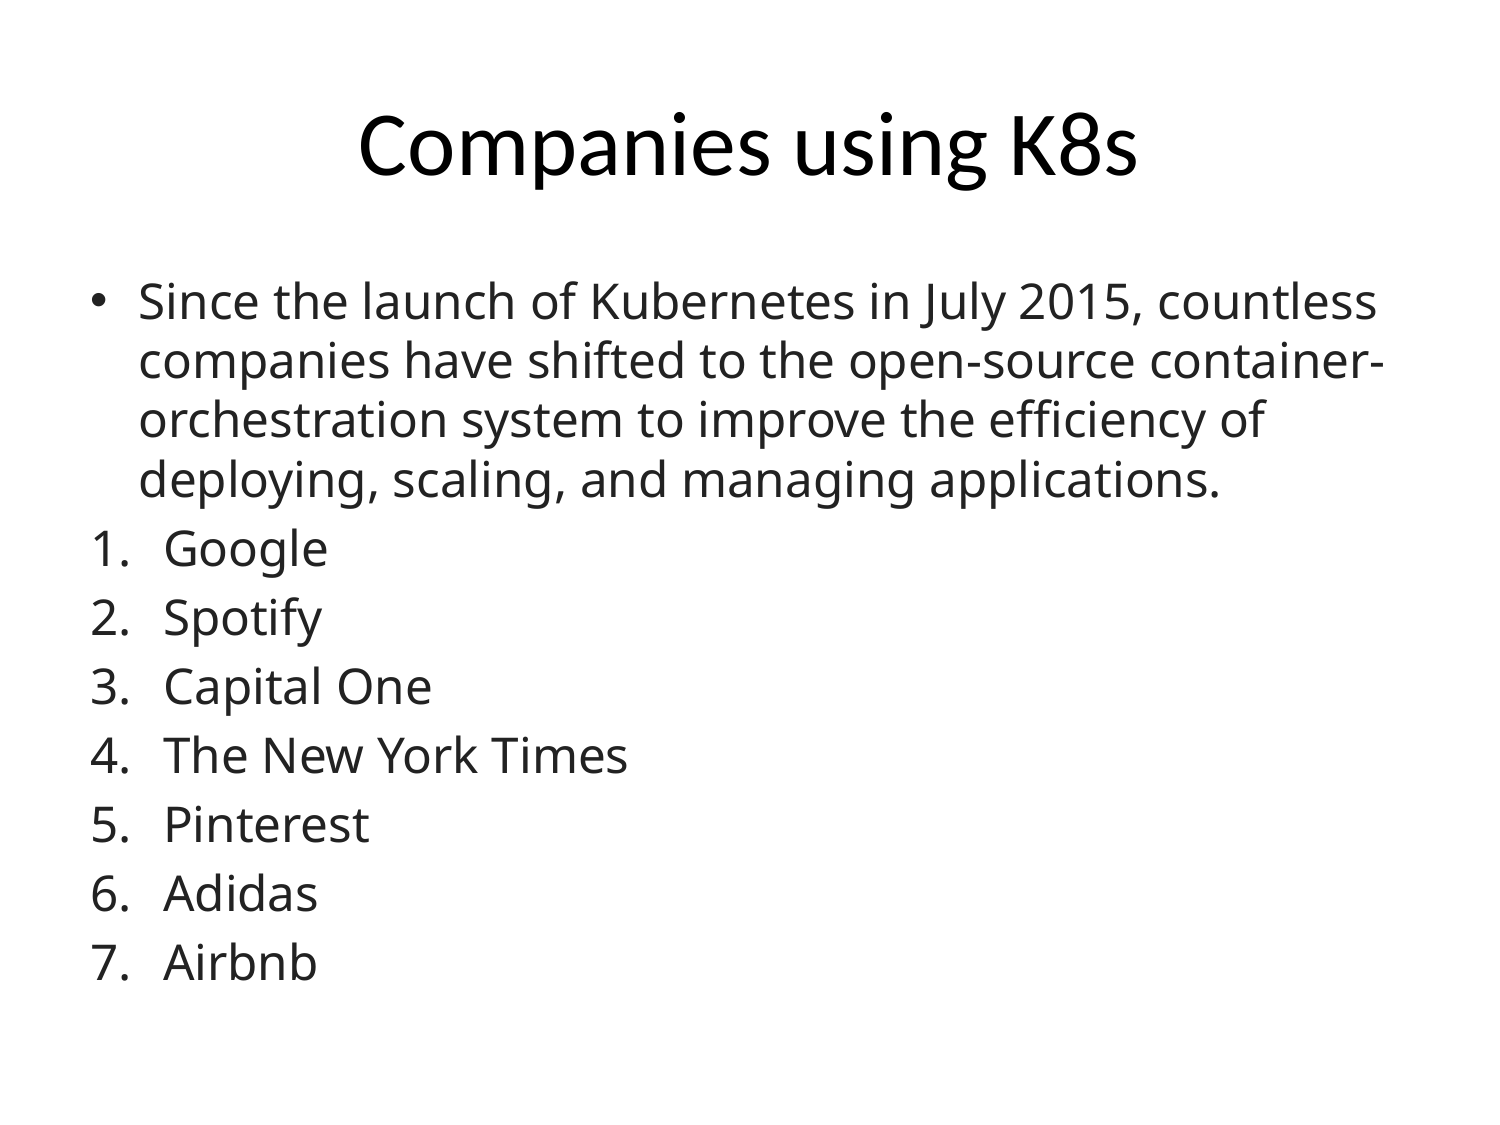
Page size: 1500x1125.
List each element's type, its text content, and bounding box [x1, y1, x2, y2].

title Companies using K8s [75, 45, 1425, 233]
list Since the launch of Kubernetes in July 2015, countless companies have shifted to the open-source container-orchestration system to improve the efficiency of deploying, scaling, and managing applications. ‍Google‍ Spotify‍ Capital One‍ The New York Times‍ Pinterest‍ Adidas‍ Airbnb [75, 262, 1425, 1005]
